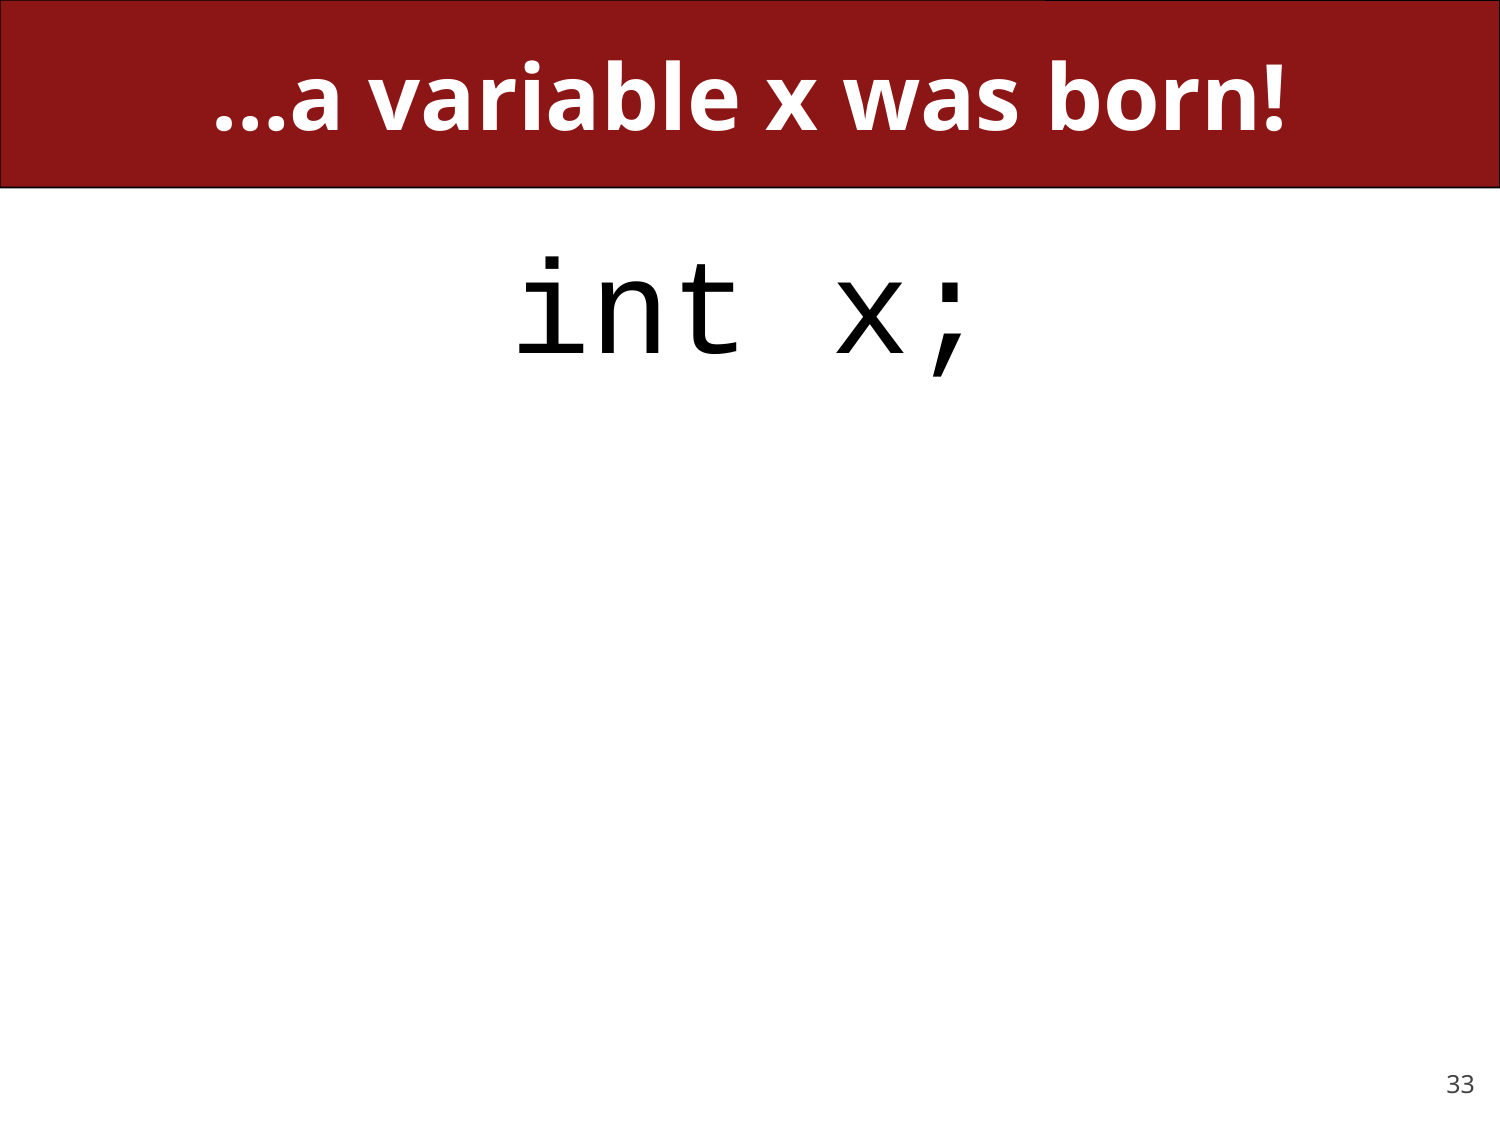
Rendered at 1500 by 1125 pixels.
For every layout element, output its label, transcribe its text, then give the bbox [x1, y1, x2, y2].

title …a variable x was born! [75, 0, 1425, 188]
list int x; [24, 212, 1475, 1063]
